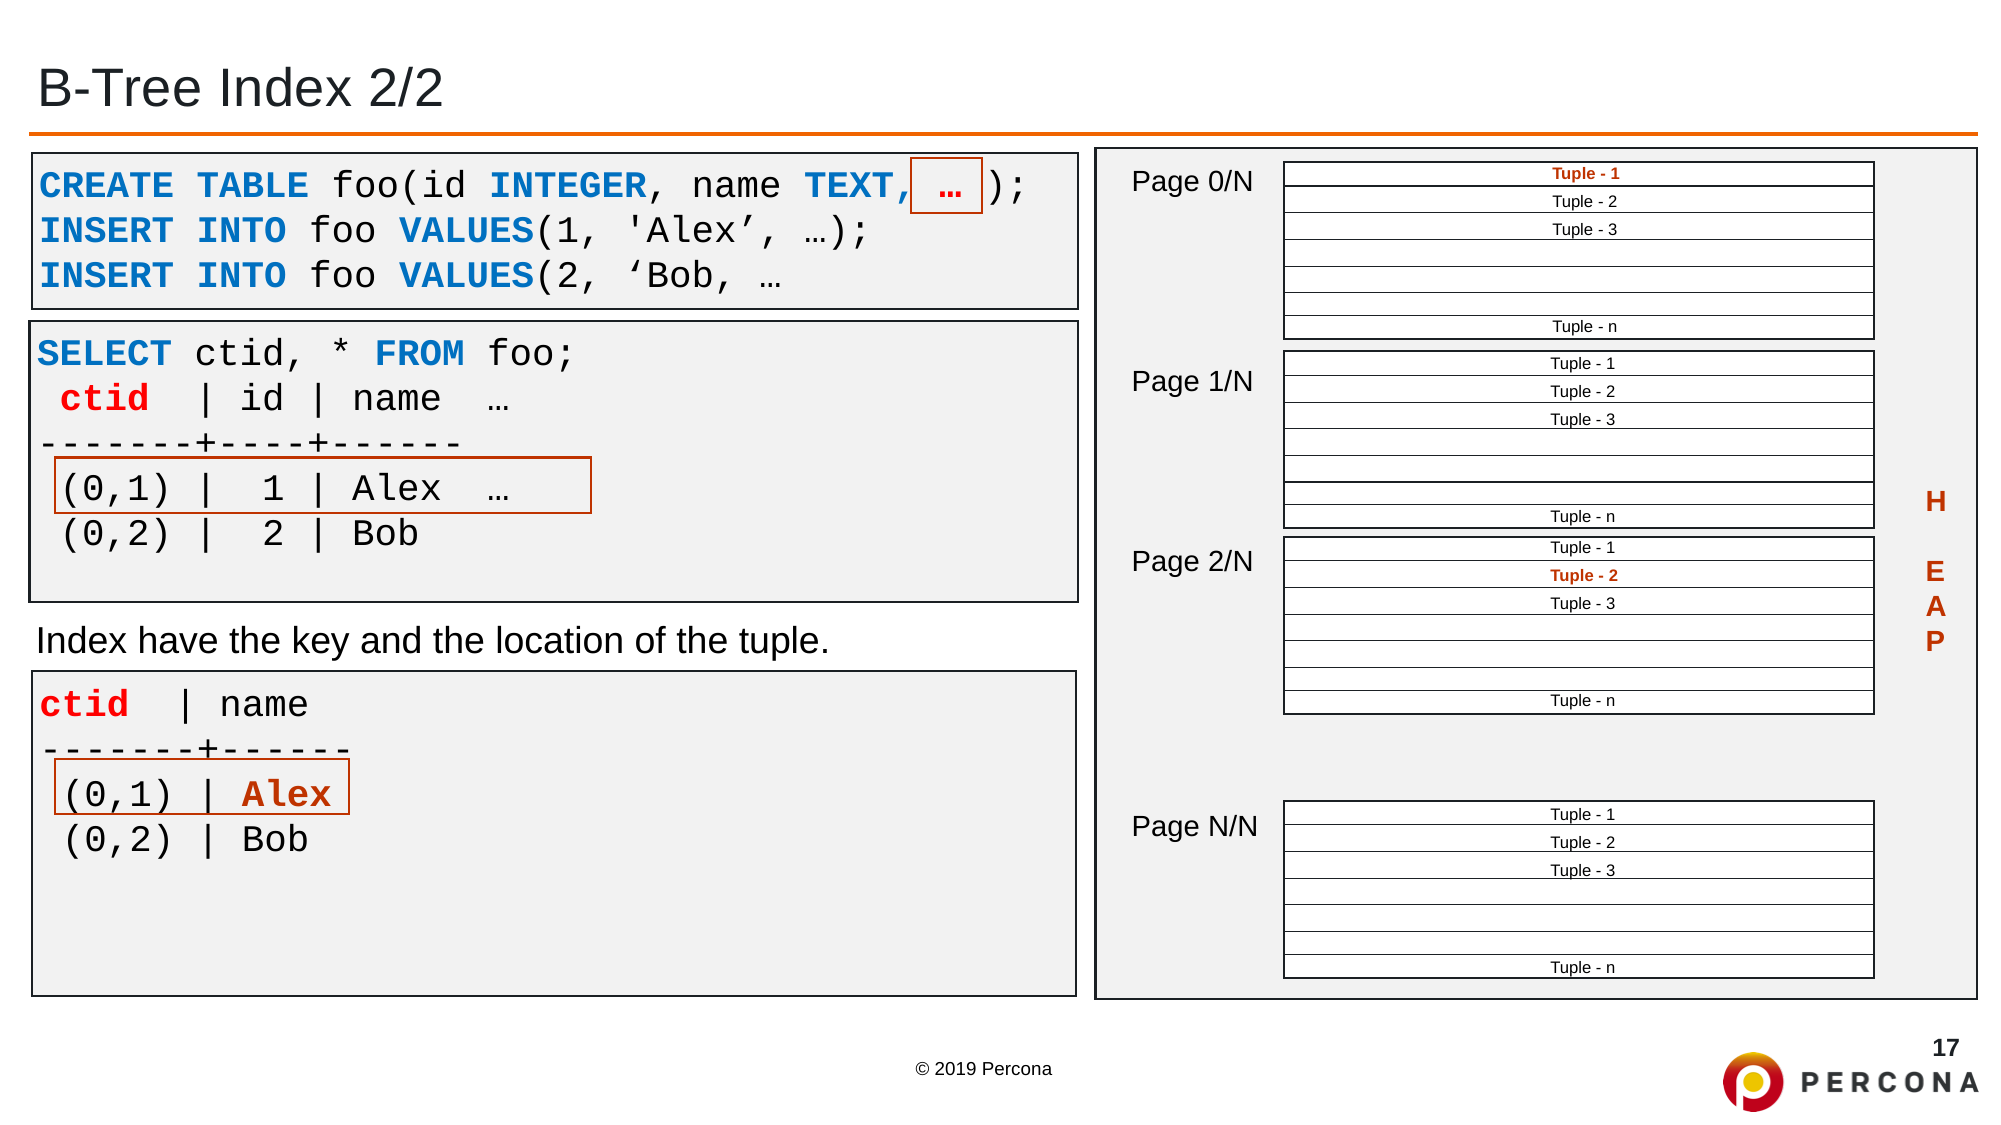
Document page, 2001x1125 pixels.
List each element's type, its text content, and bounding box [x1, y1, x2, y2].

text_box Page 2/N [1116, 535, 1284, 585]
title B-Tree Index 2/2 [29, 29, 1979, 148]
text_box Tuple - 1 [1537, 155, 1705, 161]
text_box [1283, 536, 1875, 714]
text_box Page N/N [1116, 799, 1284, 850]
text_box Index have the key and the location of the tuple. [28, 608, 1030, 670]
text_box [1283, 800, 1875, 978]
picture [1723, 1052, 1979, 1112]
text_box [1283, 351, 1875, 529]
text_box [54, 758, 350, 815]
text_box [910, 158, 982, 214]
slide_number 17 [1920, 1028, 1972, 1066]
text_box [1095, 147, 1977, 999]
text_box Page 0/N [1116, 155, 1284, 205]
text_box H EAP [1910, 161, 1955, 978]
text_box ctid | name -------+------ (0,1) | Alex (0,2) | Bob [31, 670, 1076, 997]
text_box Tuple - n [1535, 978, 1703, 985]
text_box CREATE TABLE foo(id INTEGER, name TEXT, … ); INSERT INTO foo VALUES(1, 'Alex’, …); INSERT INTO foo VALUES(2, ‘Bob, … [31, 152, 1078, 309]
text_box [54, 457, 592, 513]
text_box Tuple - 1 [1535, 796, 1703, 800]
text_box Tuple - n [1535, 714, 1703, 718]
text_box SELECT ctid, * FROM foo; ctid | id | name … -------+----+------ (0,1) | 1 | Alex … (0,2) | 2 | Bob [29, 320, 1078, 603]
text_box Tuple - n [1537, 340, 1705, 344]
text_box Tuple - 1 [1535, 530, 1703, 536]
text_box Page 1/N [1116, 354, 1283, 405]
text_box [1283, 161, 1875, 340]
text_box Tuple - 1 [1535, 345, 1703, 351]
